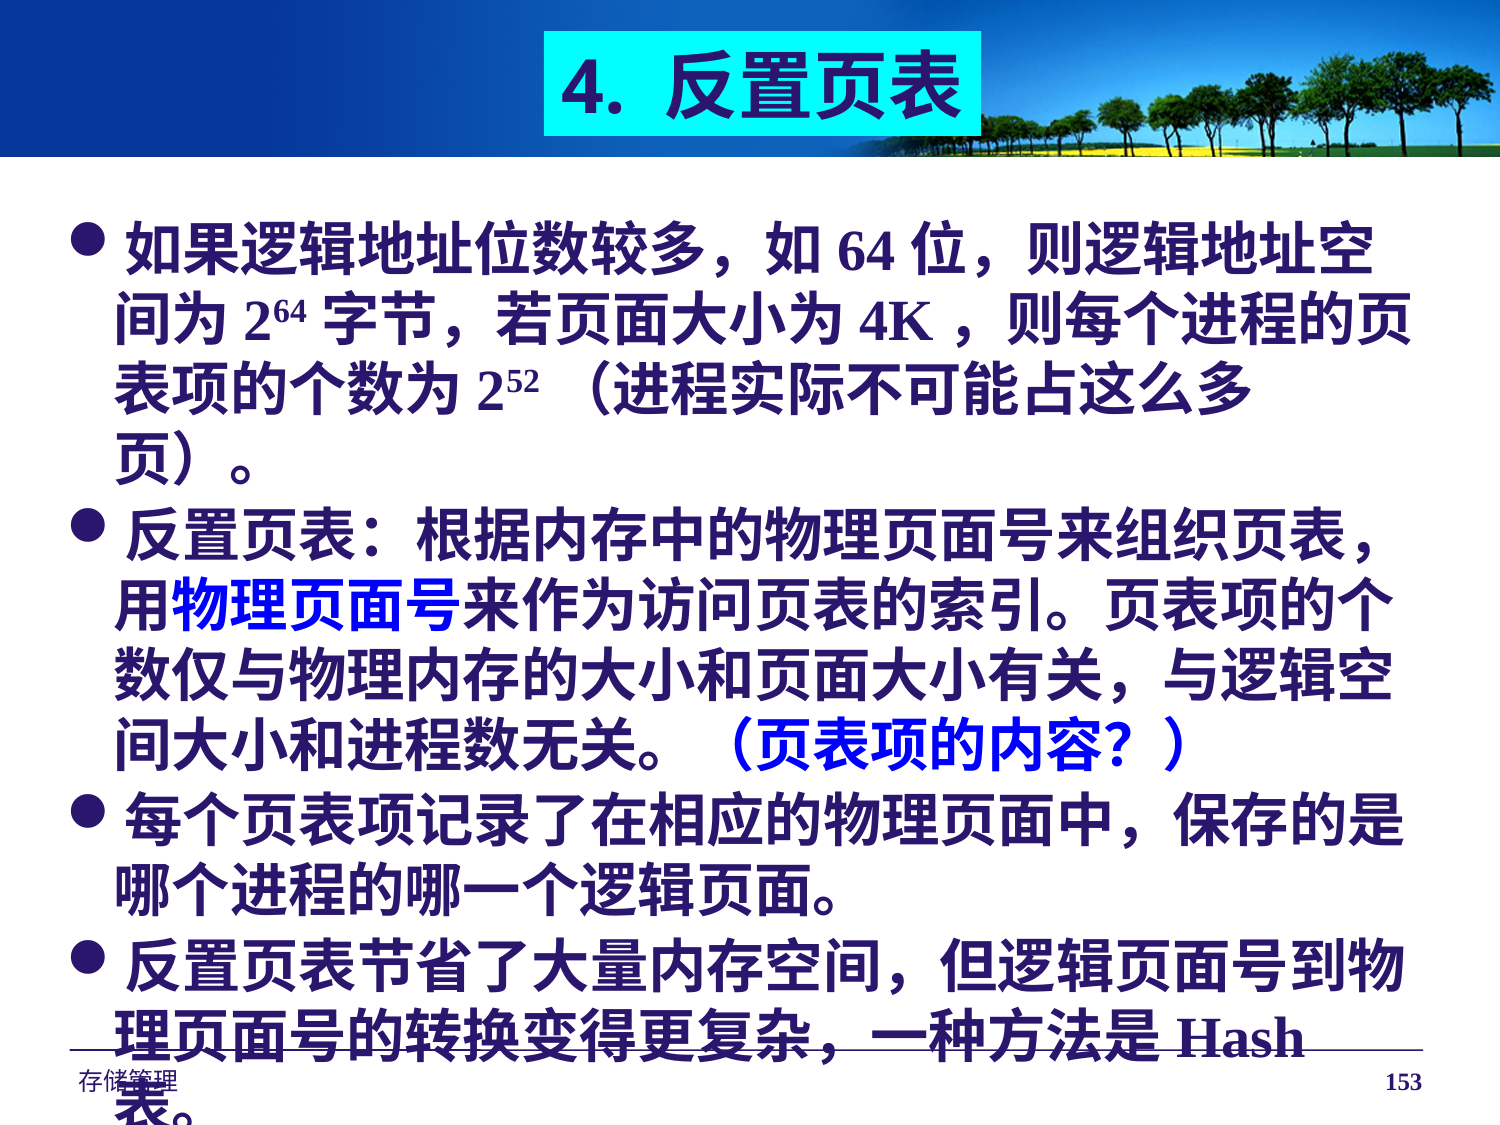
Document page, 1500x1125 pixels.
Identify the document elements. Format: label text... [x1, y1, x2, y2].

picture [0, 0, 1500, 157]
text_box 4. 反置页表 [543, 31, 982, 136]
text_box 如果逻辑地址位数较多，如64位，则逻辑地址空间为264字节，若页面大小为4K，则每个进程的页表项的个数为252（进程实际不可能占这么多页）。 反置页表：根据内存中的物理页面号来组织页表，用物理页面号来作为访问页表的索引。页表项的个数仅与物理内存的大小和页面大小有关，与逻辑空间大小和进程数无关。（页表项的内容？） 每个页表项记录了在相应的物理页面中，保存的是哪个进程的哪一个逻辑页面。 反置页表节省了大量内存空间，但逻辑页面号到物理页面号的转换变得更复杂，一种方法是Hash表。 [51, 204, 1438, 1125]
